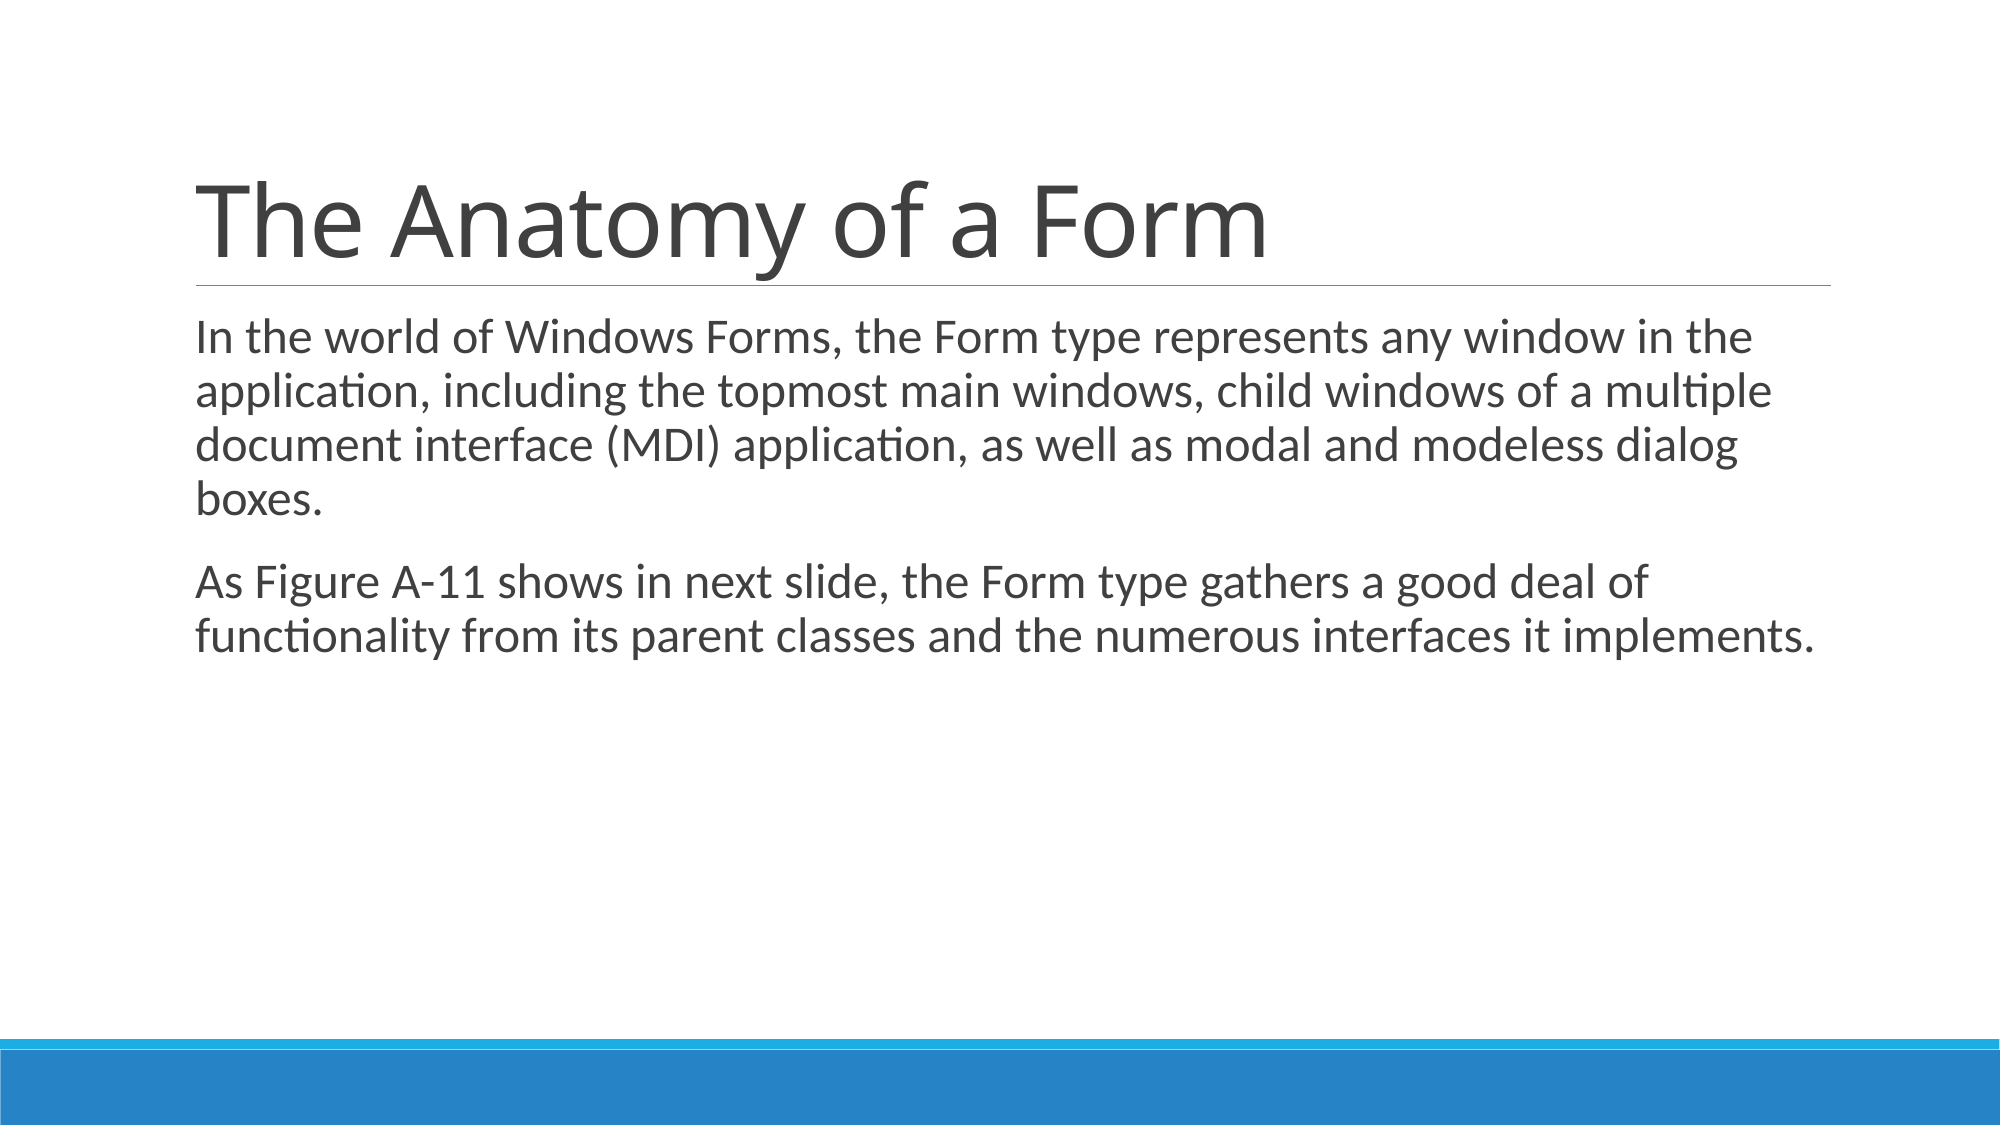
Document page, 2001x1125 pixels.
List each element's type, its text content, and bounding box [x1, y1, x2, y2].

title The Anatomy of a Form [180, 47, 1830, 285]
list In the world of Windows Forms, the Form type represents any window in the application, including the topmost main windows, child windows of a multiple document interface (MDI) application, as well as modal and modeless dialog boxes. As Figure A-11 shows in next slide, the Form type gathers a good deal of functionality from its parent classes and the numerous interfaces it implements. [180, 302, 1830, 989]
